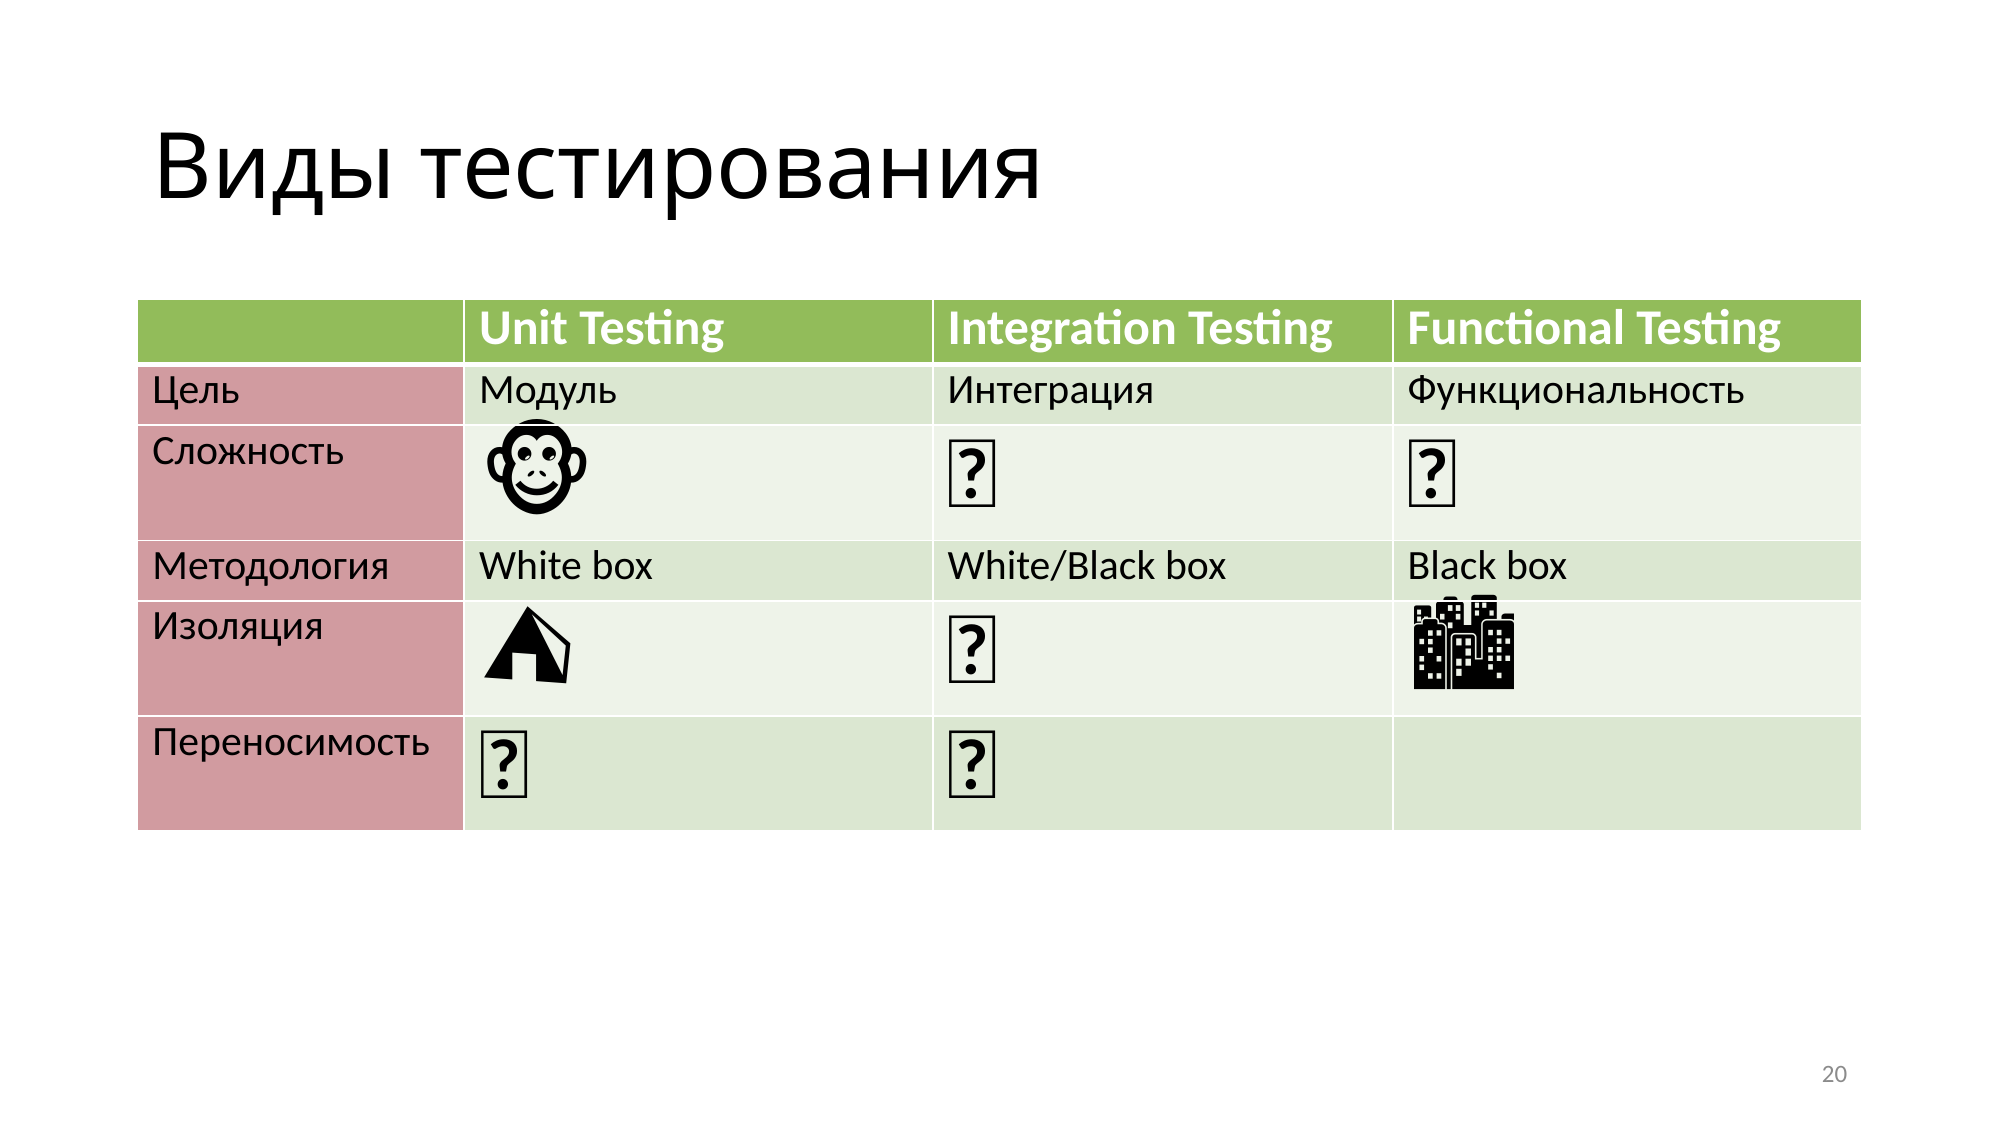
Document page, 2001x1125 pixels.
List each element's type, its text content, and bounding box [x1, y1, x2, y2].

table_cell 🏡 [934, 602, 1392, 715]
table_cell Цель [138, 367, 463, 424]
table_header Integration Testing [934, 300, 1392, 362]
table_header Functional Testing [1394, 300, 1861, 362]
table_cell Модуль [465, 367, 932, 424]
table_header [138, 300, 463, 362]
table_cell White/Black box [934, 541, 1392, 600]
table_cell 👜 [465, 717, 932, 830]
table_cell 🎪 [934, 717, 1392, 830]
title Виды тестирования [137, 59, 1863, 278]
table_cell Сложность [138, 426, 463, 540]
table_cell White box [465, 541, 932, 600]
table_cell 🤠 [934, 426, 1392, 540]
table_cell Функциональность [1394, 367, 1861, 424]
table_cell 🏙 [1394, 602, 1861, 715]
table_cell 🐵 [465, 426, 932, 540]
table_cell 🤓 [1394, 426, 1861, 540]
table_cell [1394, 717, 1861, 830]
table_cell Интеграция [934, 367, 1392, 424]
table_cell Переносимость [138, 717, 463, 830]
slide_number 20 [1412, 1042, 1863, 1103]
table_cell ⛺ [465, 602, 932, 715]
table_header Unit Testing [465, 300, 932, 362]
table_cell Изоляция [138, 602, 463, 715]
table_cell Методология [138, 541, 463, 600]
table_cell Black box [1394, 541, 1861, 600]
